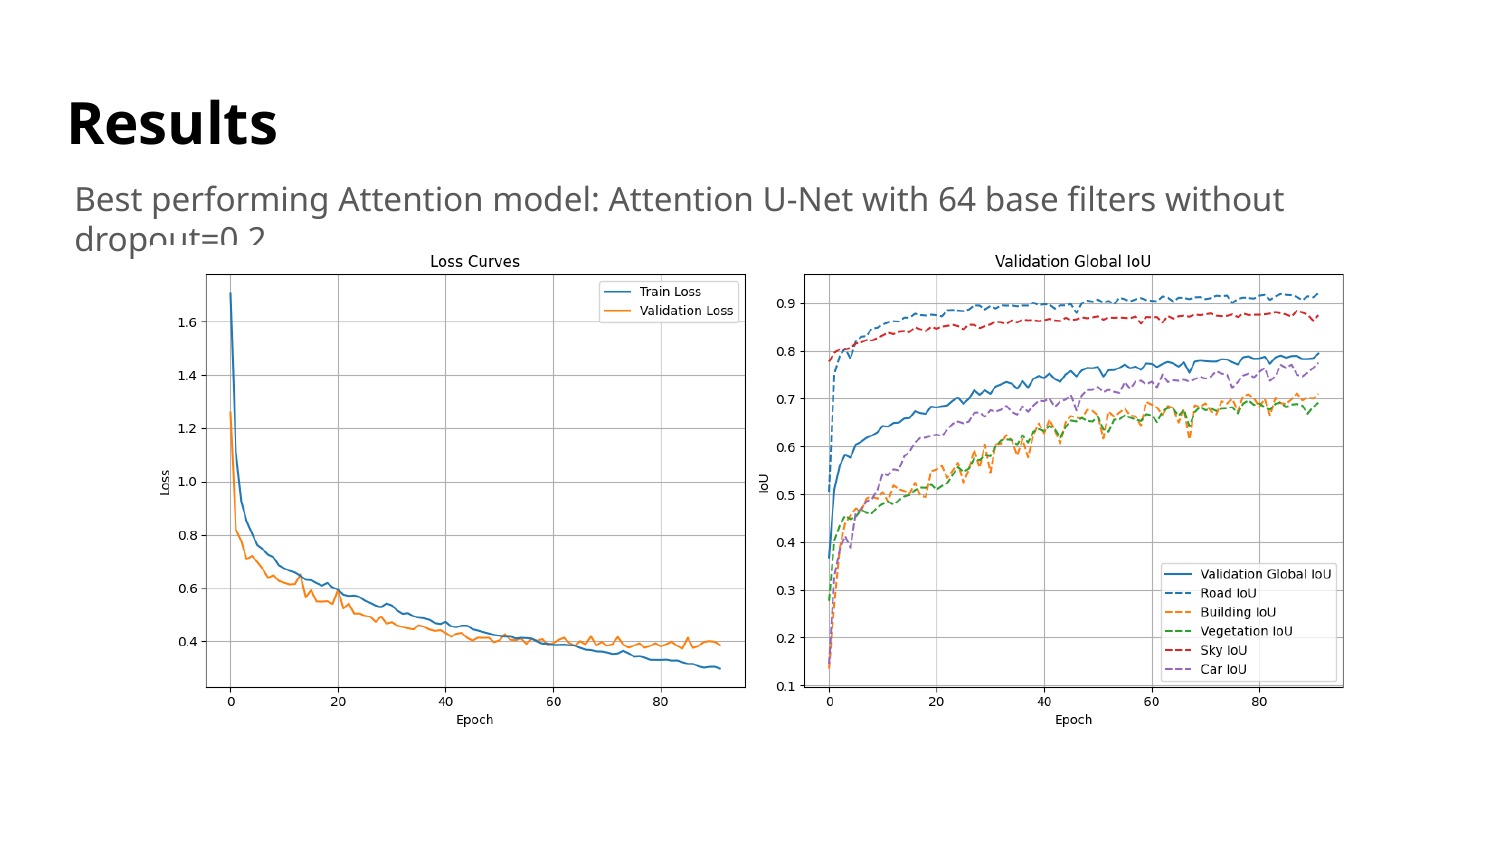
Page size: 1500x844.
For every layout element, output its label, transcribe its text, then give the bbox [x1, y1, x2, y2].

title Results [51, 71, 1449, 187]
text_box Best performing Attention model: Attention U-Net with 64 base filters without dropout=0.2 [59, 163, 1441, 245]
picture [150, 244, 1350, 779]
